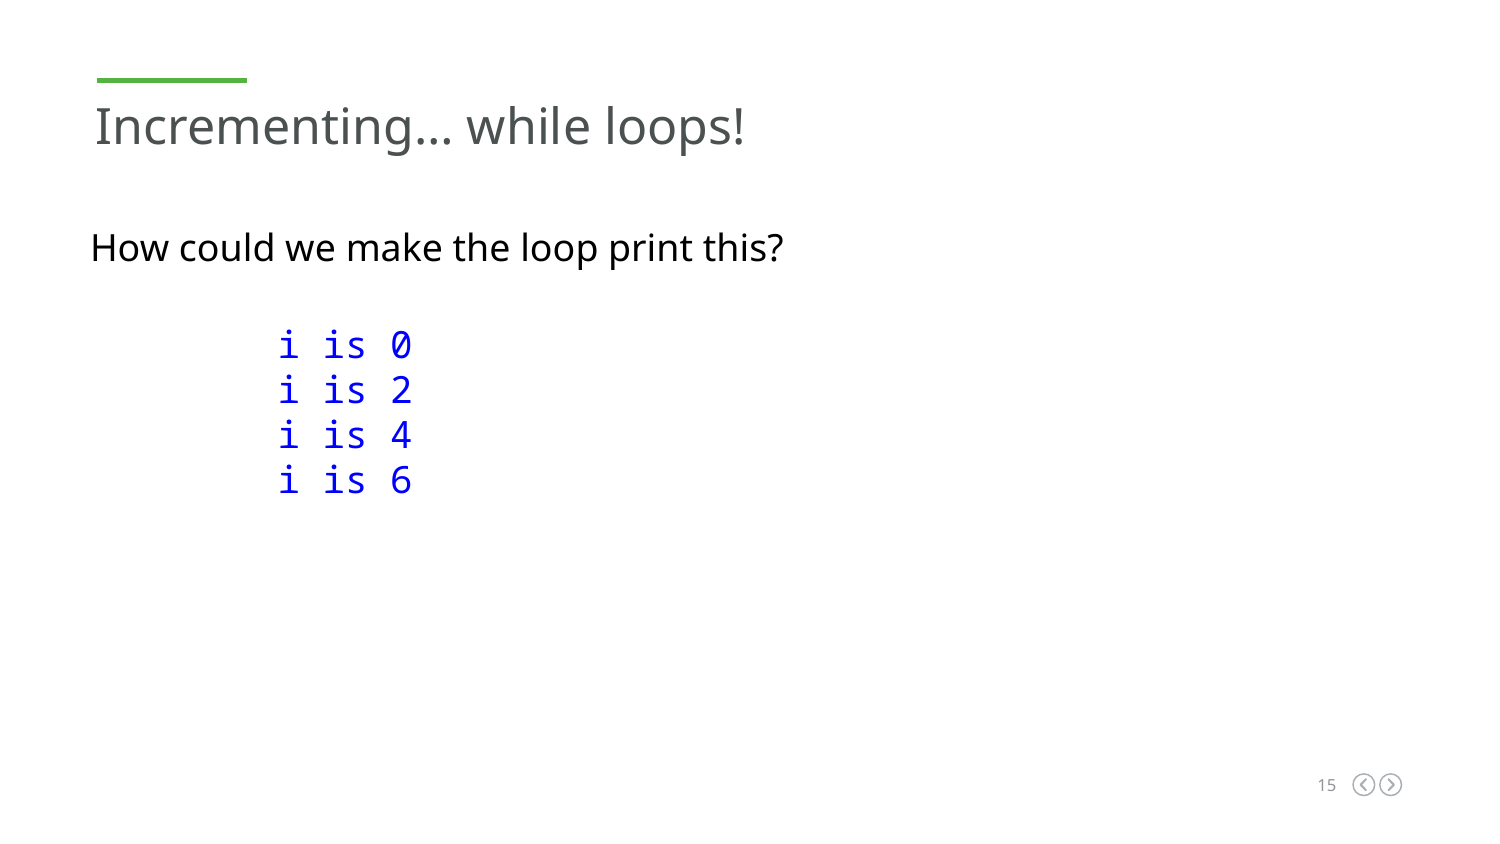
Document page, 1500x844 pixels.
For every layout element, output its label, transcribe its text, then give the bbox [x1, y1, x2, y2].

list Incrementing… while loops! [95, 94, 1401, 157]
text_box How could we make the loop print this? i is 0 i is 2 i is 4 i is 6 [74, 157, 1425, 844]
